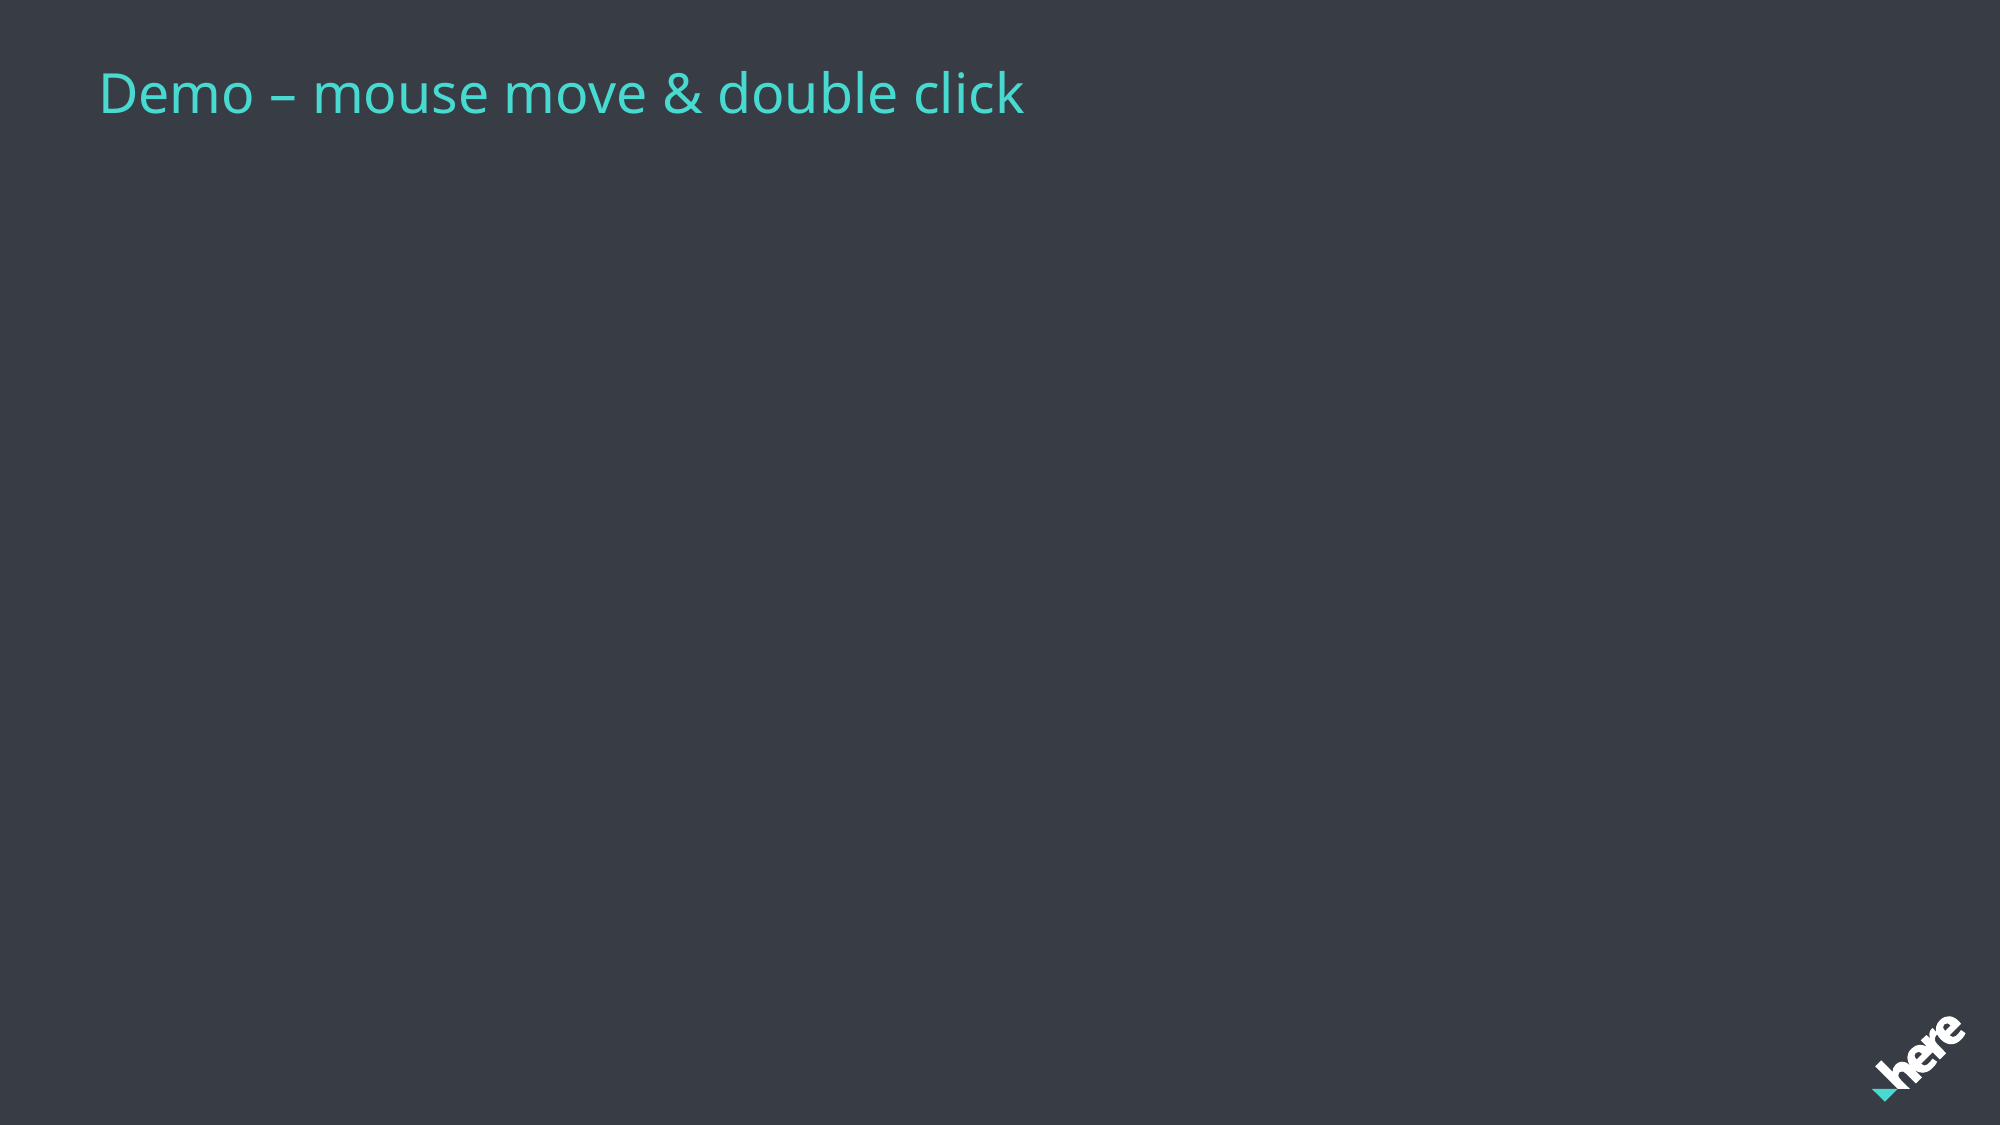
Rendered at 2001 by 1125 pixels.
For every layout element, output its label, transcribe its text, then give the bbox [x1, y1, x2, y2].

title Demo – mouse move & double click [98, 65, 1897, 177]
